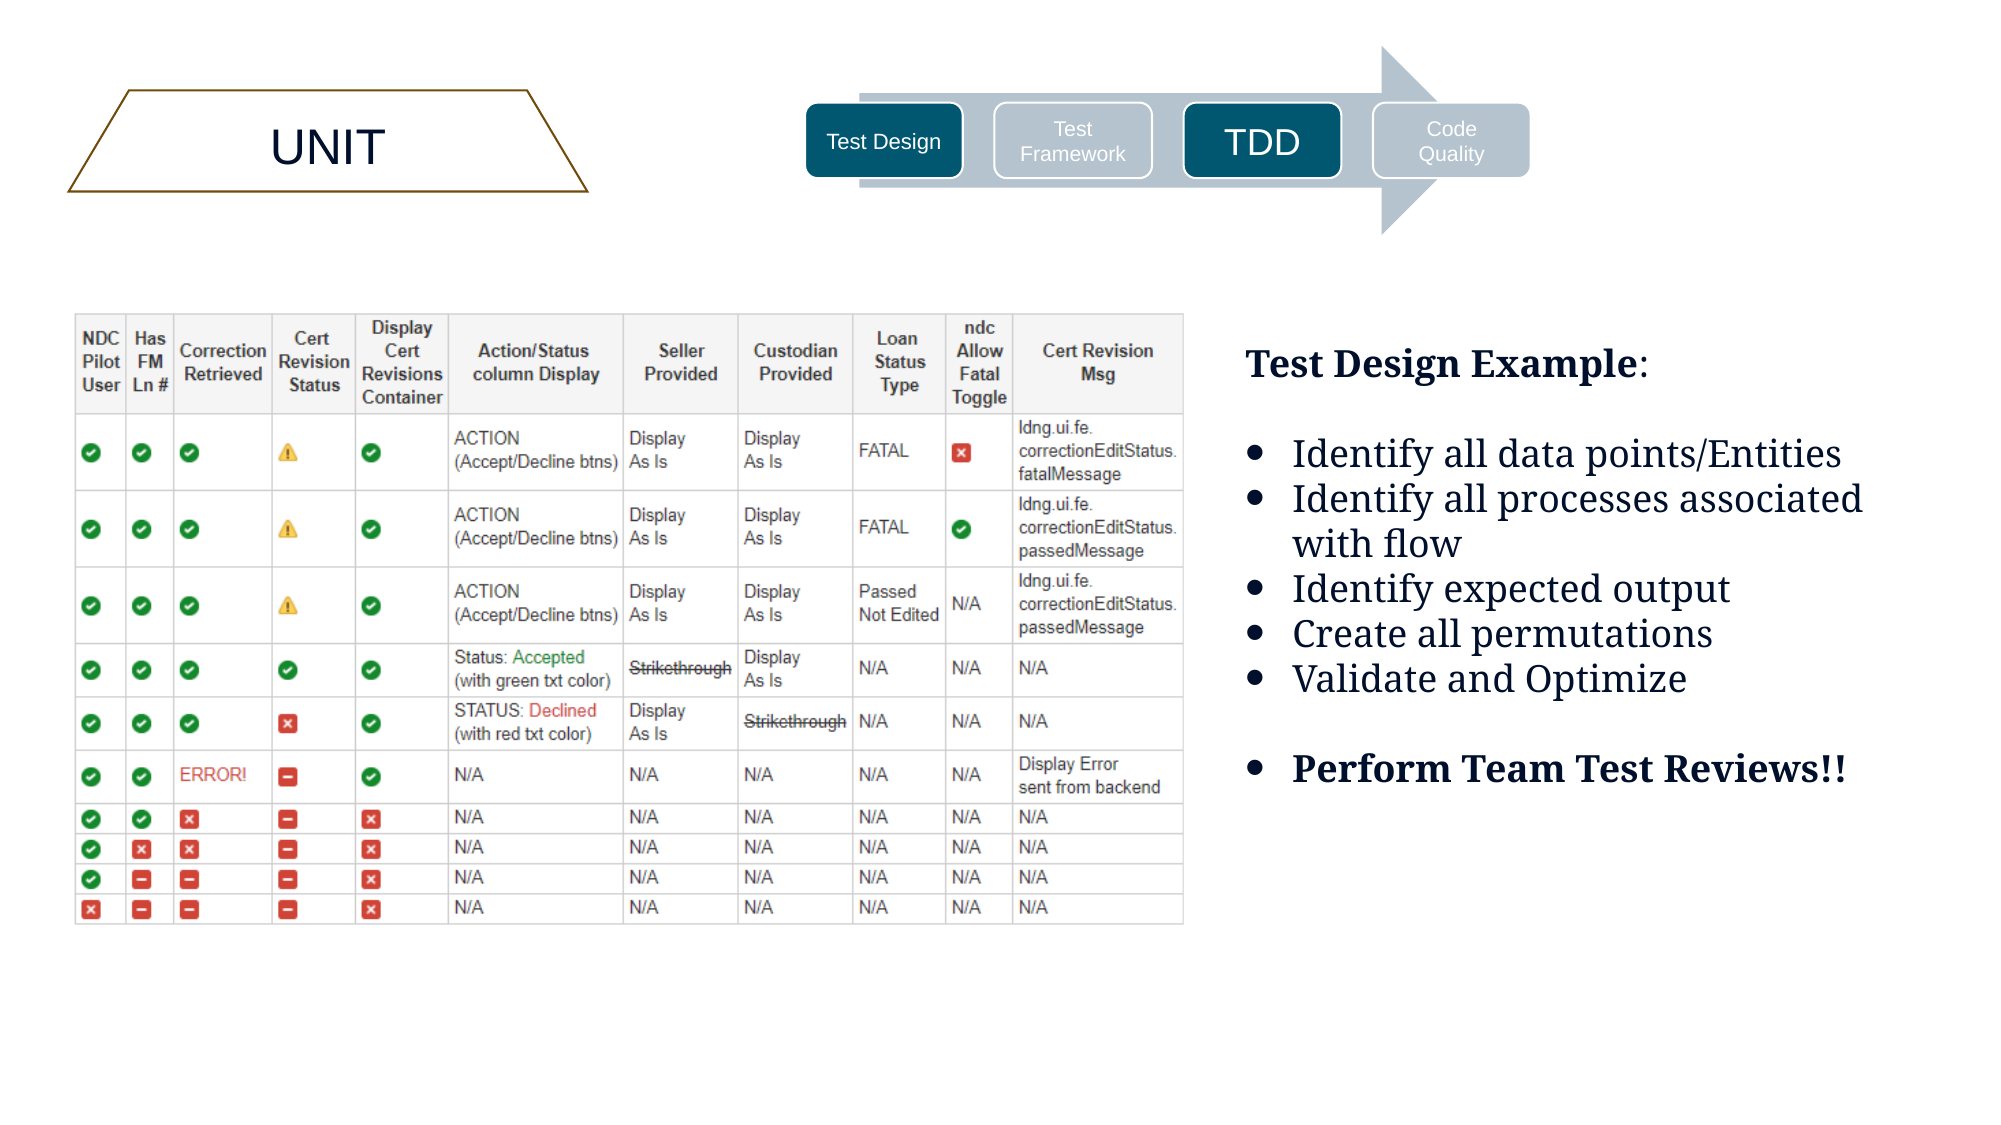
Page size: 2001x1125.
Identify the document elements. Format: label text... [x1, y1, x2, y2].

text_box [805, 45, 1531, 235]
picture [68, 308, 1184, 933]
text_box UNIT [66, 89, 590, 193]
text_box Test Design Example: Identify all data points/Entities Identify all processes associated with flow Identify expected output Create all permutations Validate and Optimize Perform Team Test Reviews!! [1230, 332, 1898, 797]
